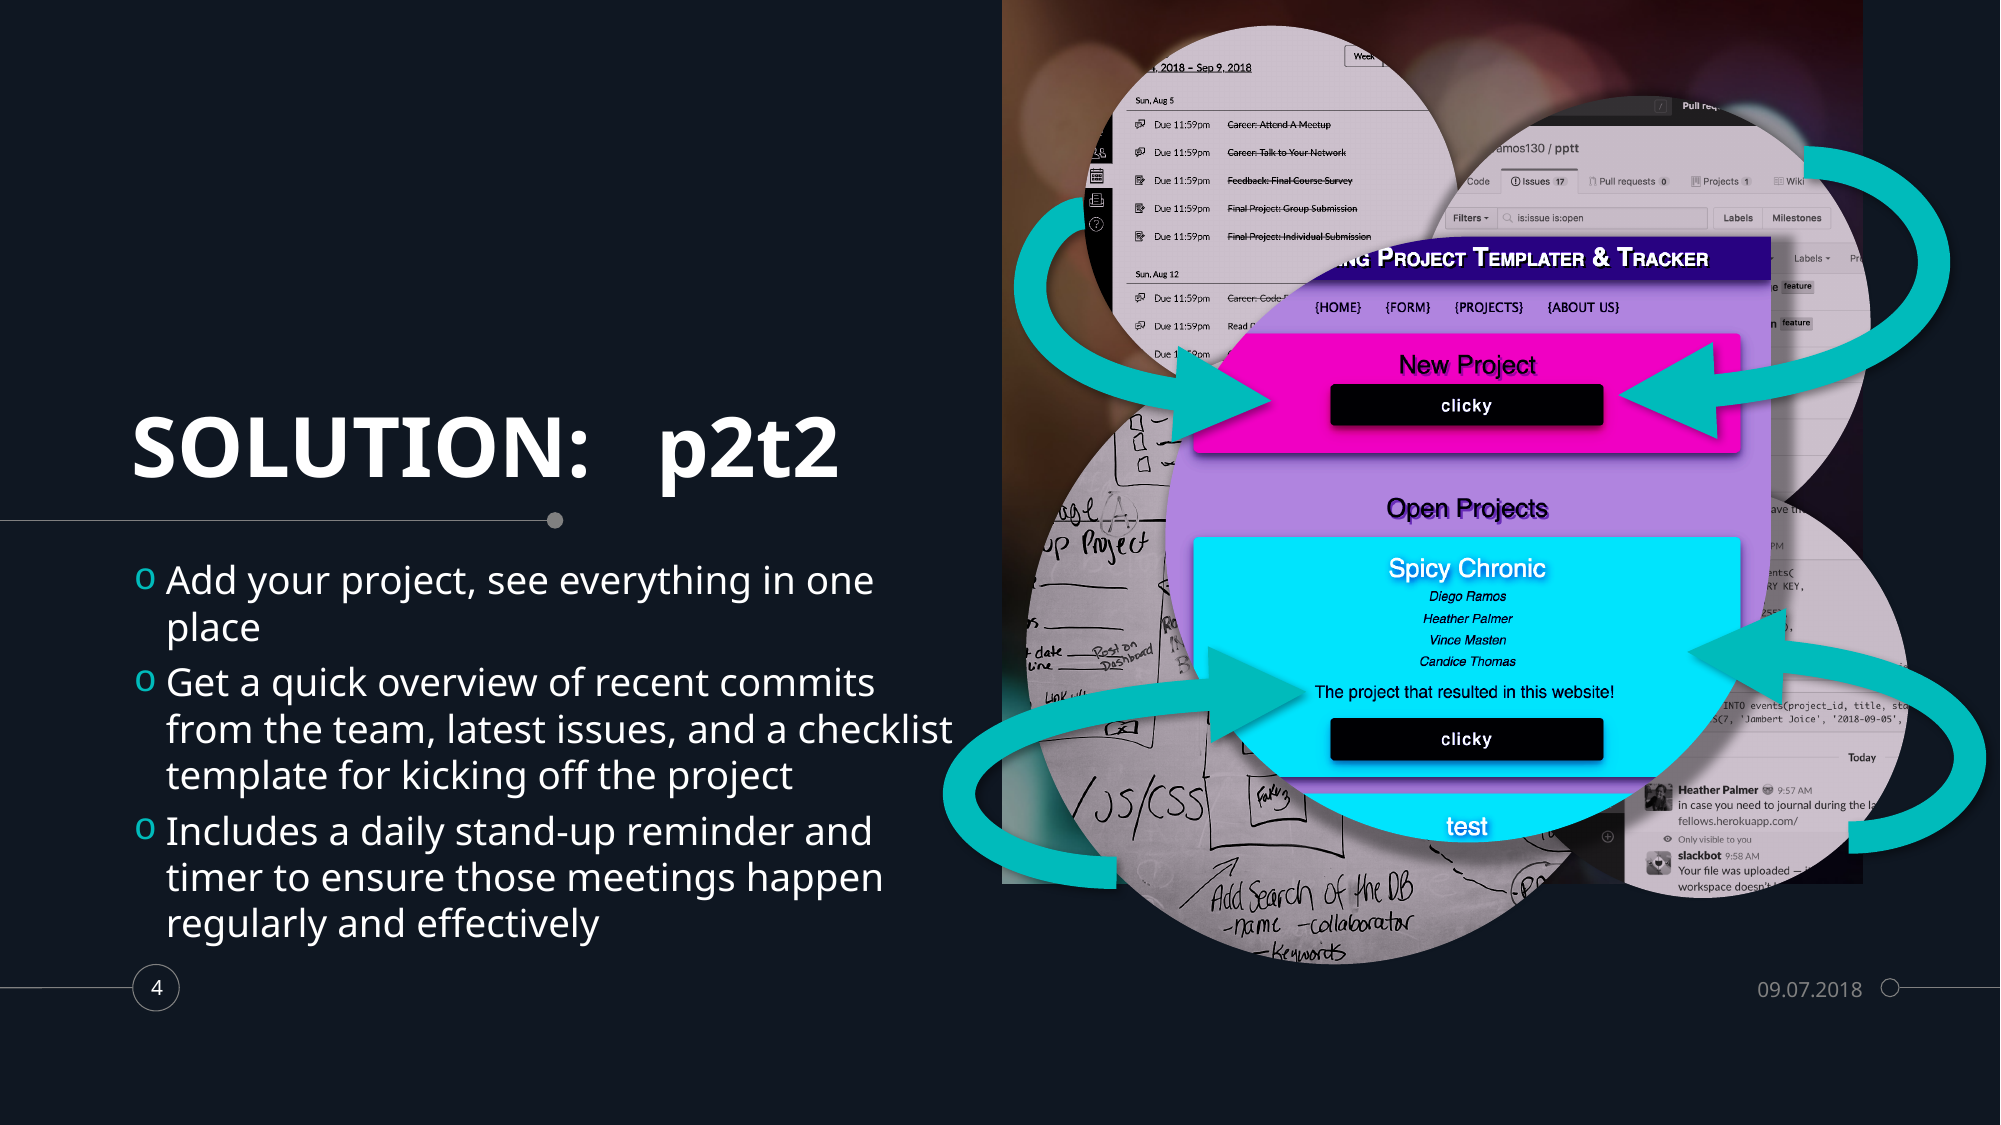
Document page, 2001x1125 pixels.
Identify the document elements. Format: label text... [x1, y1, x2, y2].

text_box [1083, 213, 1272, 401]
picture [1002, 0, 1909, 965]
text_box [1675, 664, 1861, 826]
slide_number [1643, 964, 1863, 1014]
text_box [1594, 185, 1828, 372]
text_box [1120, 687, 1302, 878]
list Add your project, see everything in one place Get a quick overview of recent commits from the team, latest issues, and a checklist template for kicking off the project Includes a daily stand-up reminder and timer to ensure those meetings happen regularly and effectively [133, 556, 956, 965]
slide_number 4 [127, 964, 186, 1014]
title SOLUTION: p2t2 [131, 364, 956, 496]
